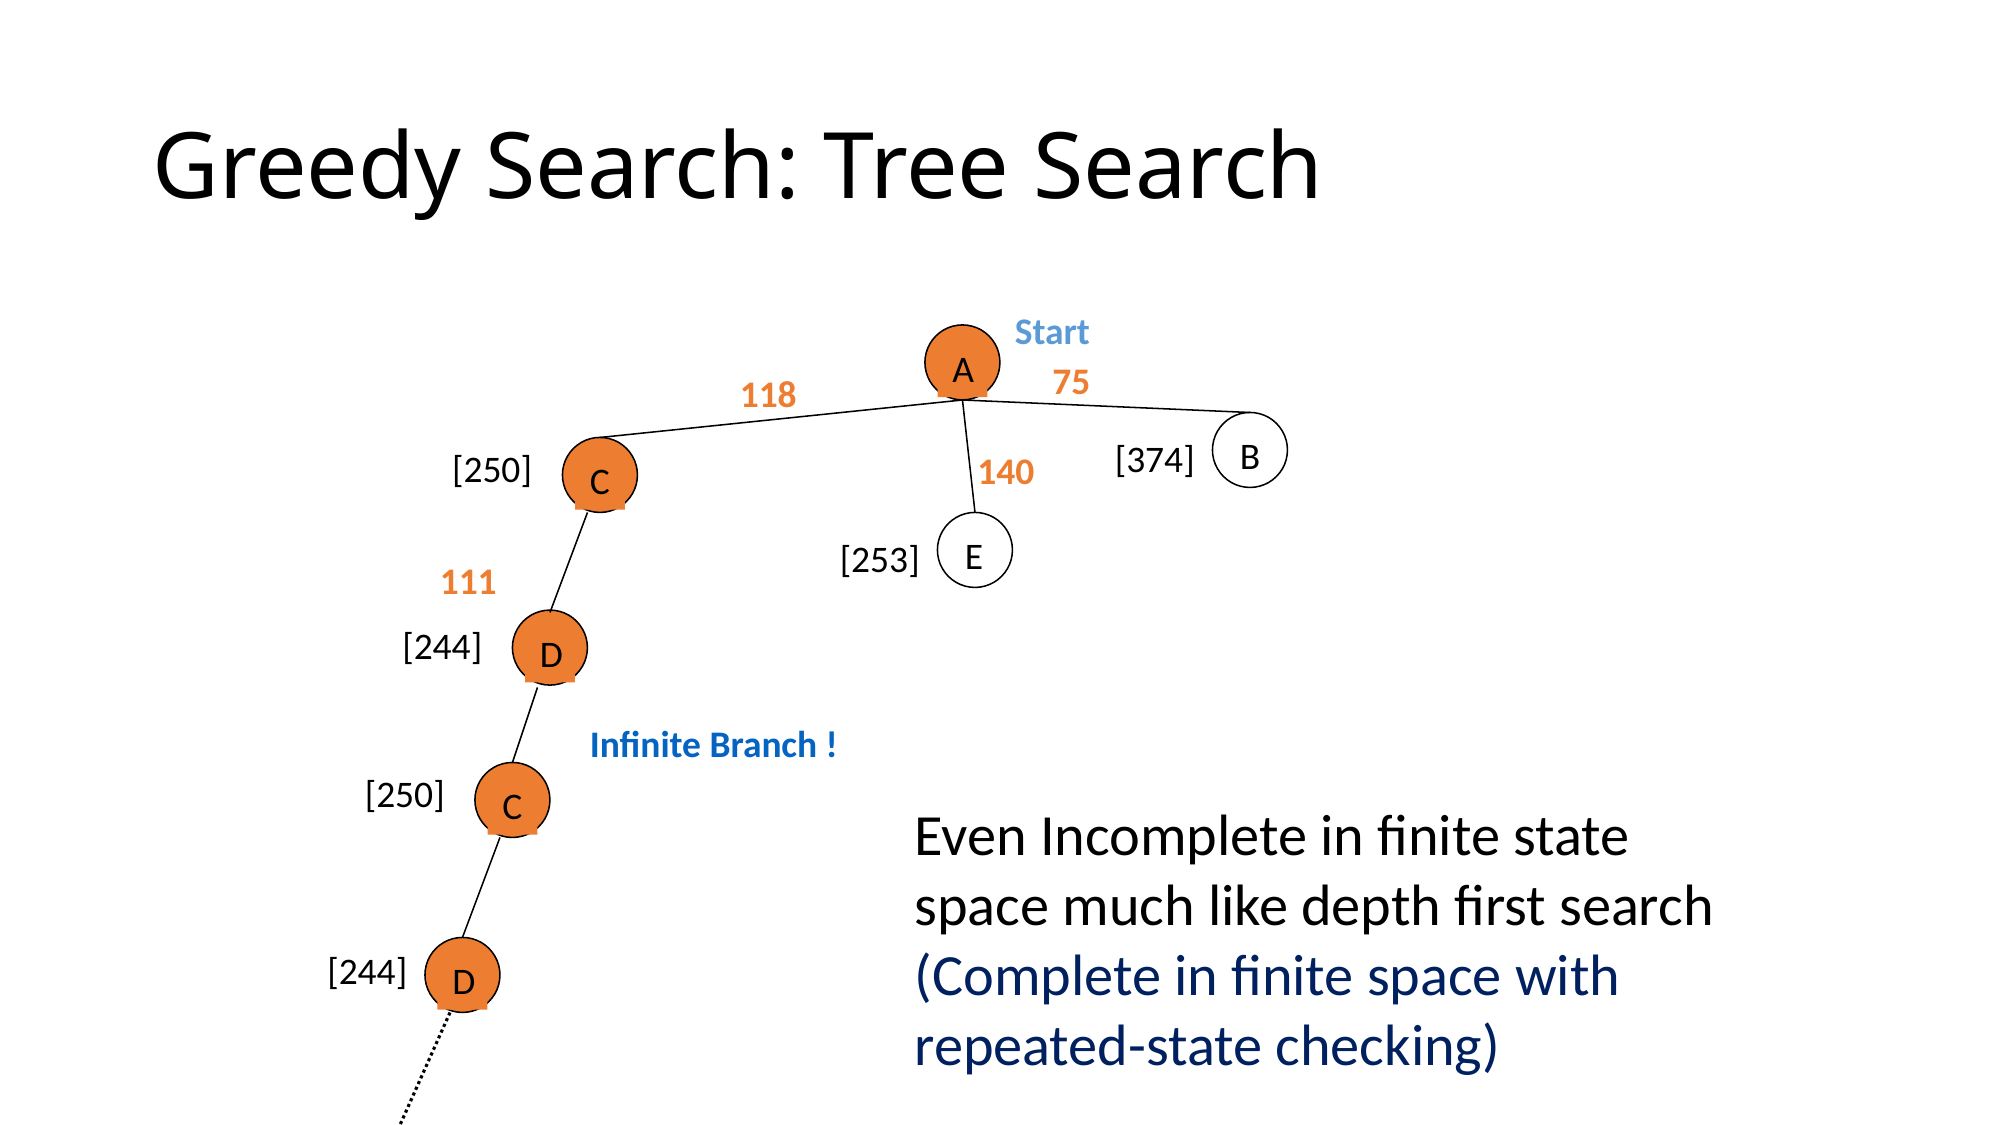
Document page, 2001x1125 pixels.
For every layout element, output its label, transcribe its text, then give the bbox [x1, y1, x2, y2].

text_box [244] [312, 939, 424, 1000]
text_box Infinite Branch ! [574, 712, 950, 773]
text_box [244] [387, 614, 512, 675]
text_box [374] [1099, 427, 1212, 487]
text_box 75 [1037, 349, 1138, 410]
text_box [250] [437, 437, 562, 498]
text_box 118 [725, 362, 850, 423]
text_box [250] [349, 762, 474, 823]
title Greedy Search: Tree Search [137, 59, 1863, 278]
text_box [937, 512, 1013, 588]
text_box Even Incomplete in finite state space much like depth first search (Complete in finite space with repeated-state checking) [900, 789, 1750, 1085]
text_box 140 [962, 439, 1088, 500]
text_box 111 [425, 549, 550, 610]
text_box Start [999, 299, 1200, 360]
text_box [562, 437, 638, 513]
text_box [512, 610, 588, 686]
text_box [424, 937, 500, 1013]
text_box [1212, 412, 1288, 488]
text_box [924, 324, 1000, 400]
text_box [253] [824, 527, 937, 588]
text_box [474, 762, 550, 838]
